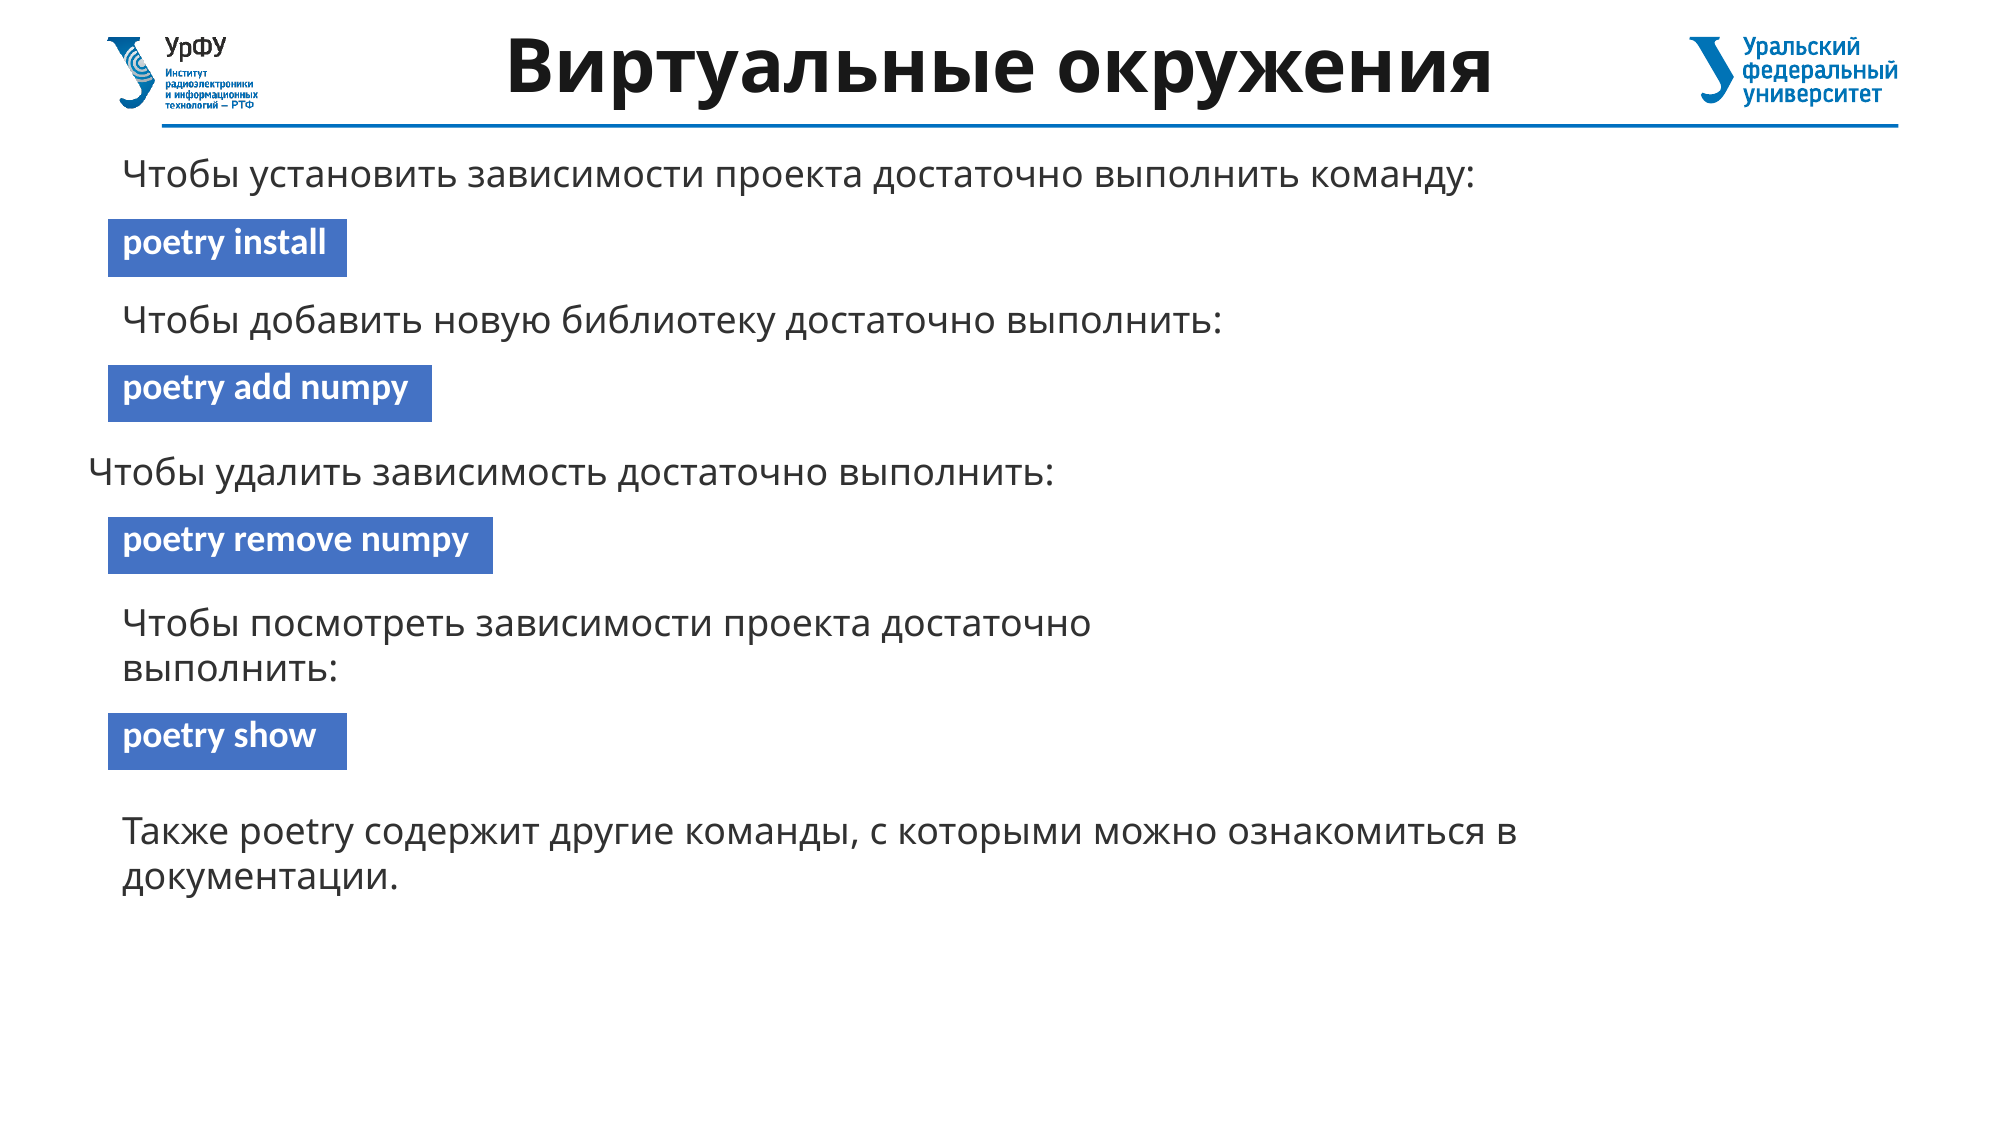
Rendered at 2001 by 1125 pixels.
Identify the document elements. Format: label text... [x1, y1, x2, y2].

table_header poetry add numpy [108, 365, 432, 422]
text_box Также poetry содержит другие команды, с которыми можно ознакомиться в документации. [107, 799, 1743, 905]
text_box Чтобы посмотреть зависимости проекта достаточно выполнить: [107, 591, 1263, 697]
text_box Чтобы установить зависимости проекта достаточно выполнить команду: [107, 142, 1899, 203]
table_header poetry remove numpy [108, 517, 493, 574]
text_box Чтобы добавить новую библиотеку достаточно выполнить: [107, 288, 1899, 349]
text_box Виртуальные окружения [489, 10, 1511, 116]
table_header poetry show [108, 713, 347, 770]
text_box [1687, 35, 1899, 109]
picture [107, 37, 258, 109]
text_box [161, 123, 1899, 129]
text_box Чтобы удалить зависимость достаточно выполнить: [73, 440, 1071, 500]
table_header poetry install [108, 219, 347, 277]
